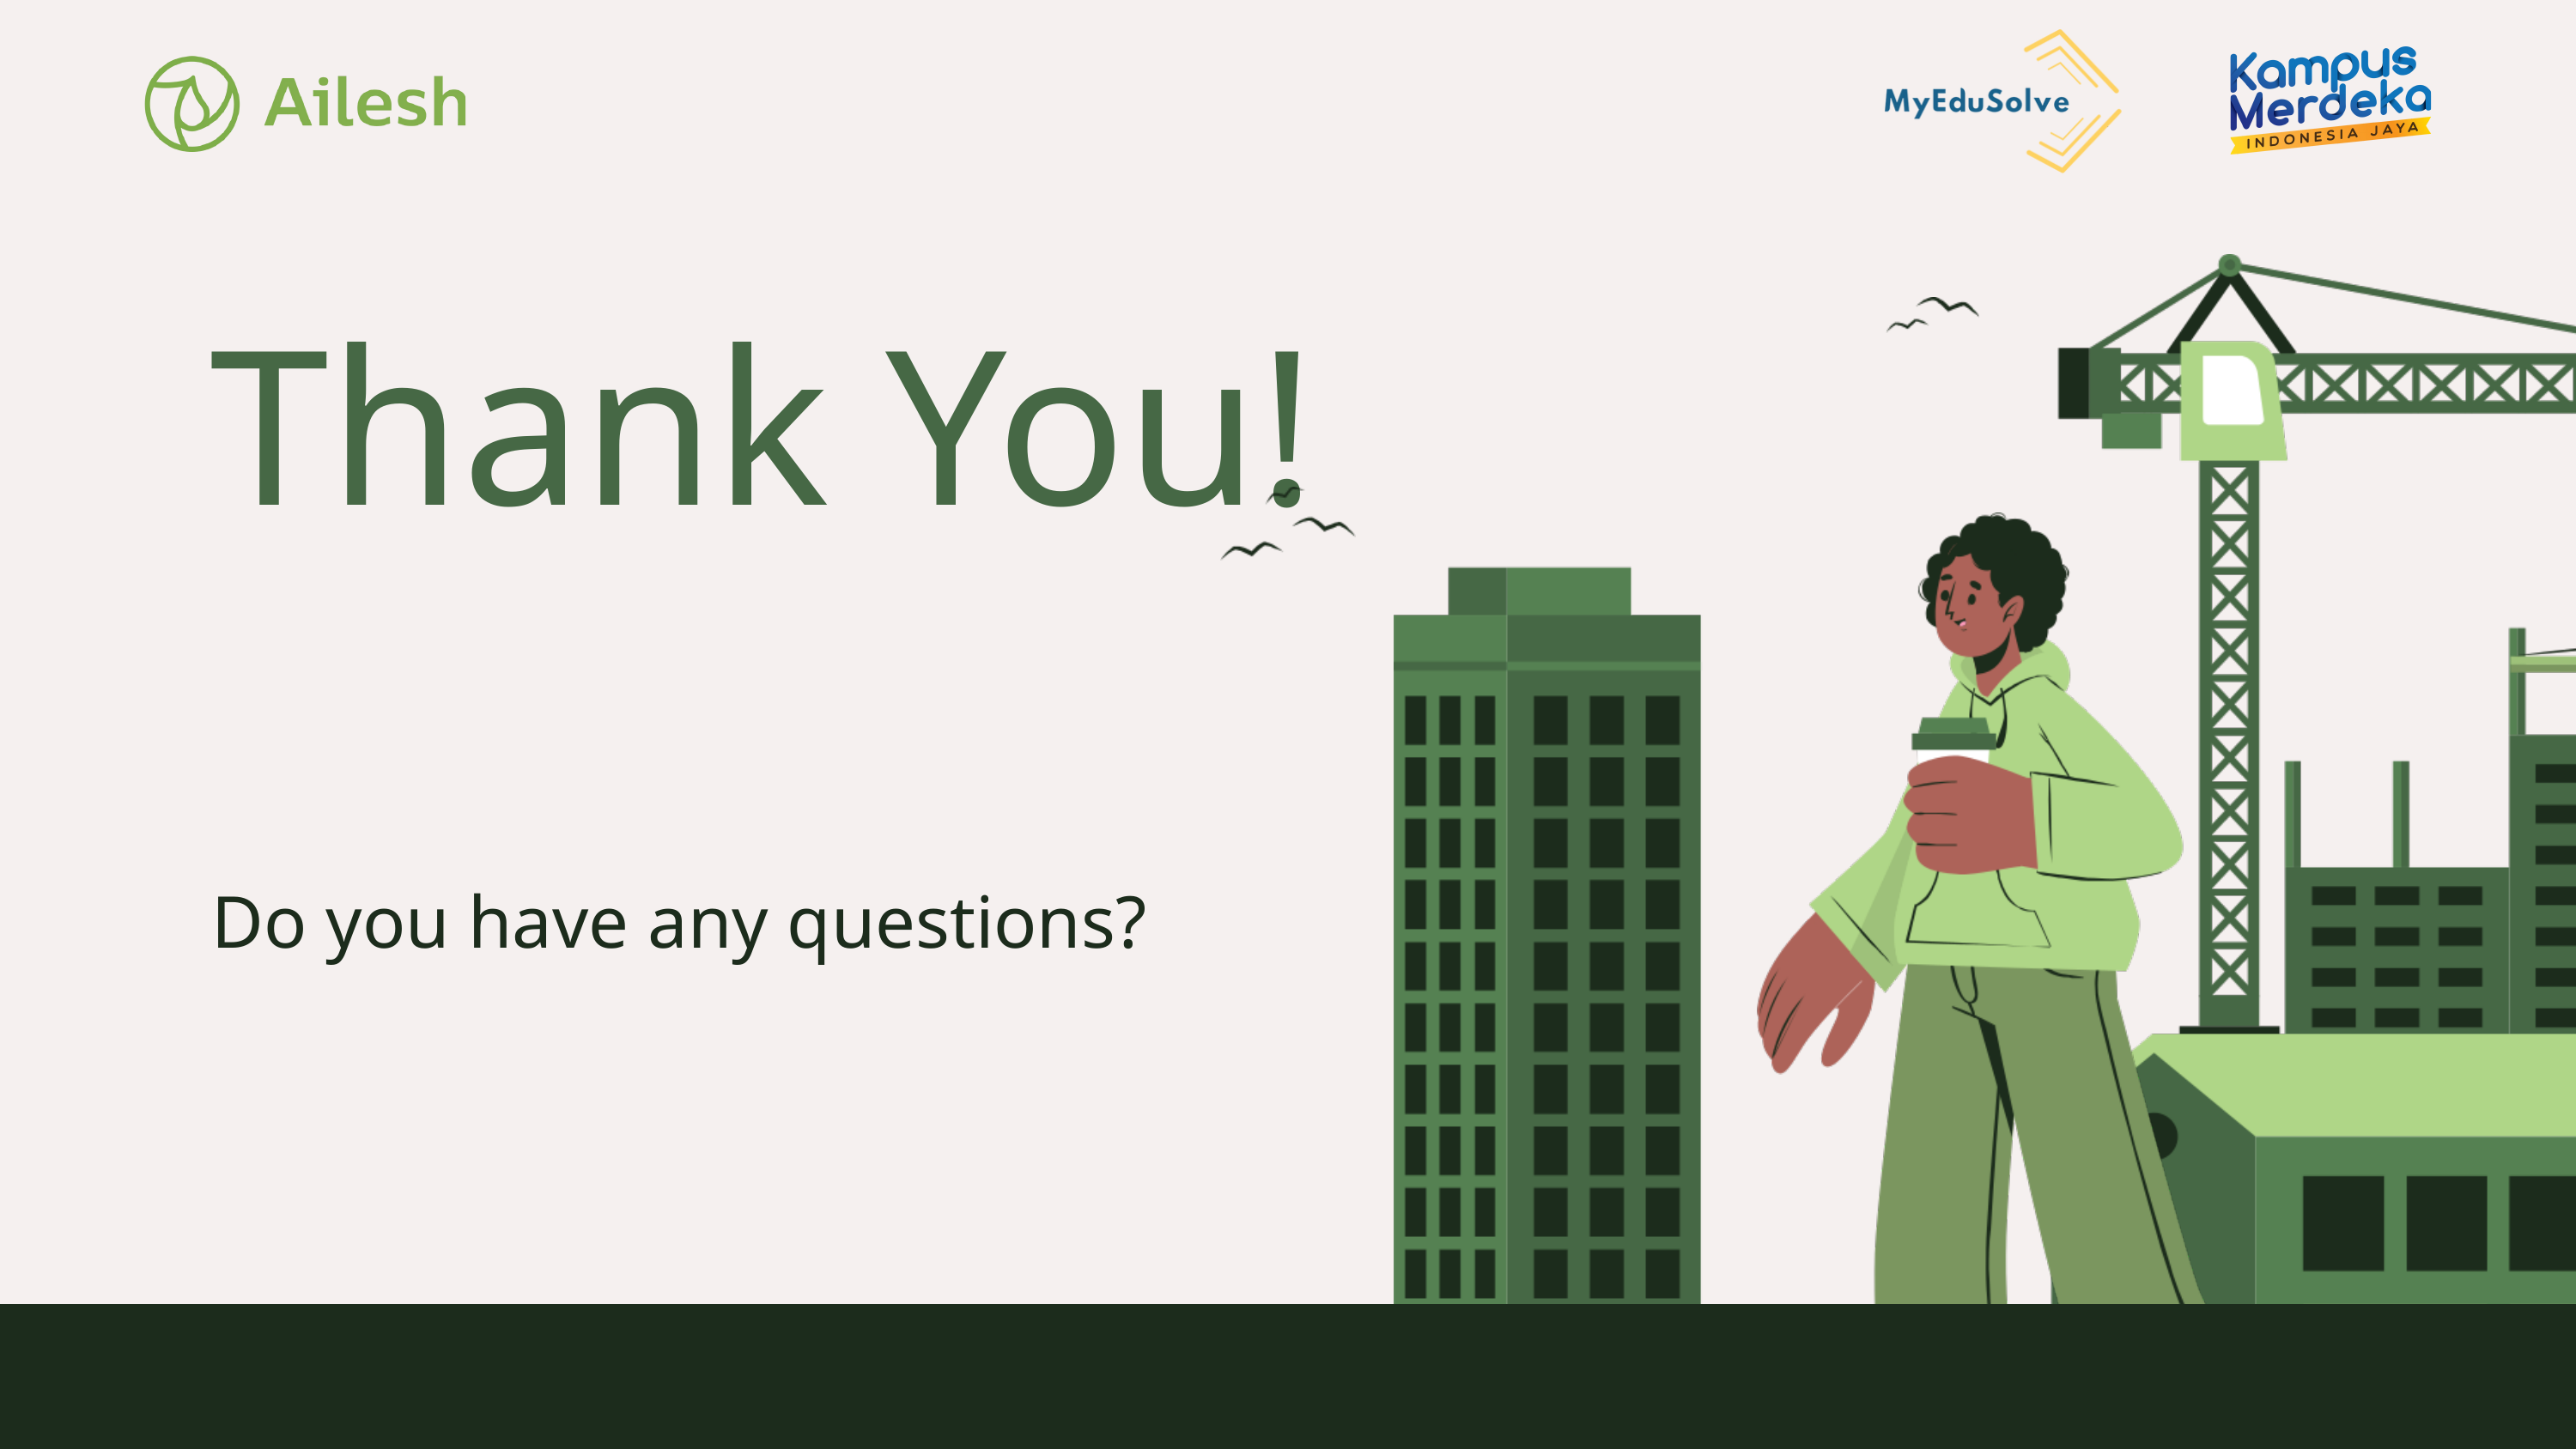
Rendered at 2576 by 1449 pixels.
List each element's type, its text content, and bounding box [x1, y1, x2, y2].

text_box [1886, 297, 1980, 333]
text_box [1756, 512, 2336, 1301]
text_box Thank You! [210, 290, 1354, 549]
text_box Do you have any questions? [211, 876, 1356, 1049]
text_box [0, 1303, 2576, 1449]
text_box [1220, 487, 1356, 561]
text_box [1394, 254, 2576, 1302]
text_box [144, 24, 2432, 177]
